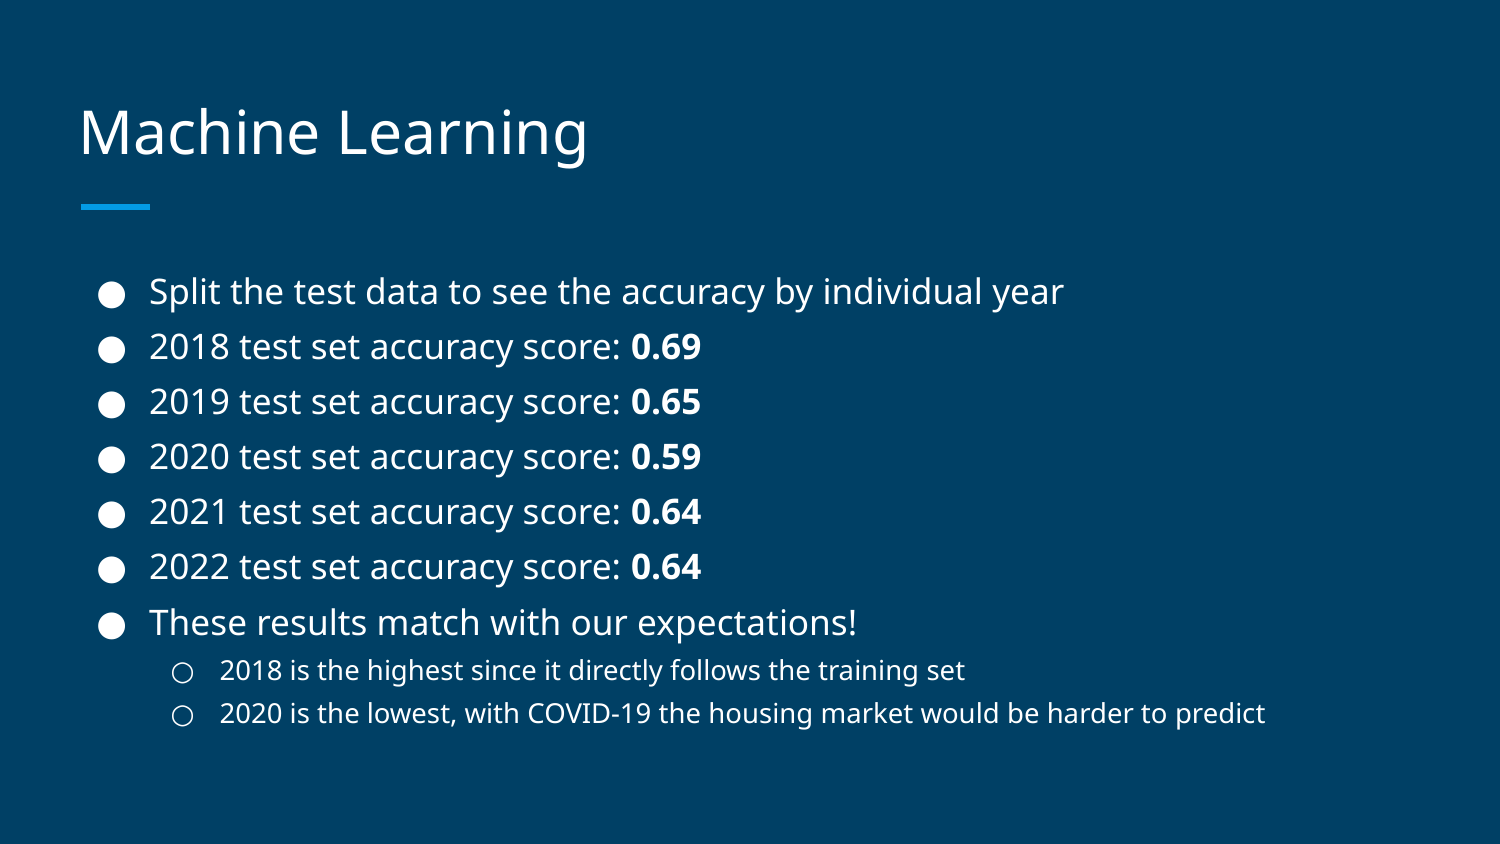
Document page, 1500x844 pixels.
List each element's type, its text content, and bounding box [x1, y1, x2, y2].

list Split the test data to see the accuracy by individual year 2018 test set accuracy score: 0.69 2019 test set accuracy score: 0.65 2020 test set accuracy score: 0.59 2021 test set accuracy score: 0.64 2022 test set accuracy score: 0.64 These results match with our expectations! 2018 is the highest since it directly follows the training set 2020 is the lowest, with COVID-19 the housing market would be harder to predict [63, 244, 1437, 750]
title Machine Learning [63, 75, 1437, 188]
